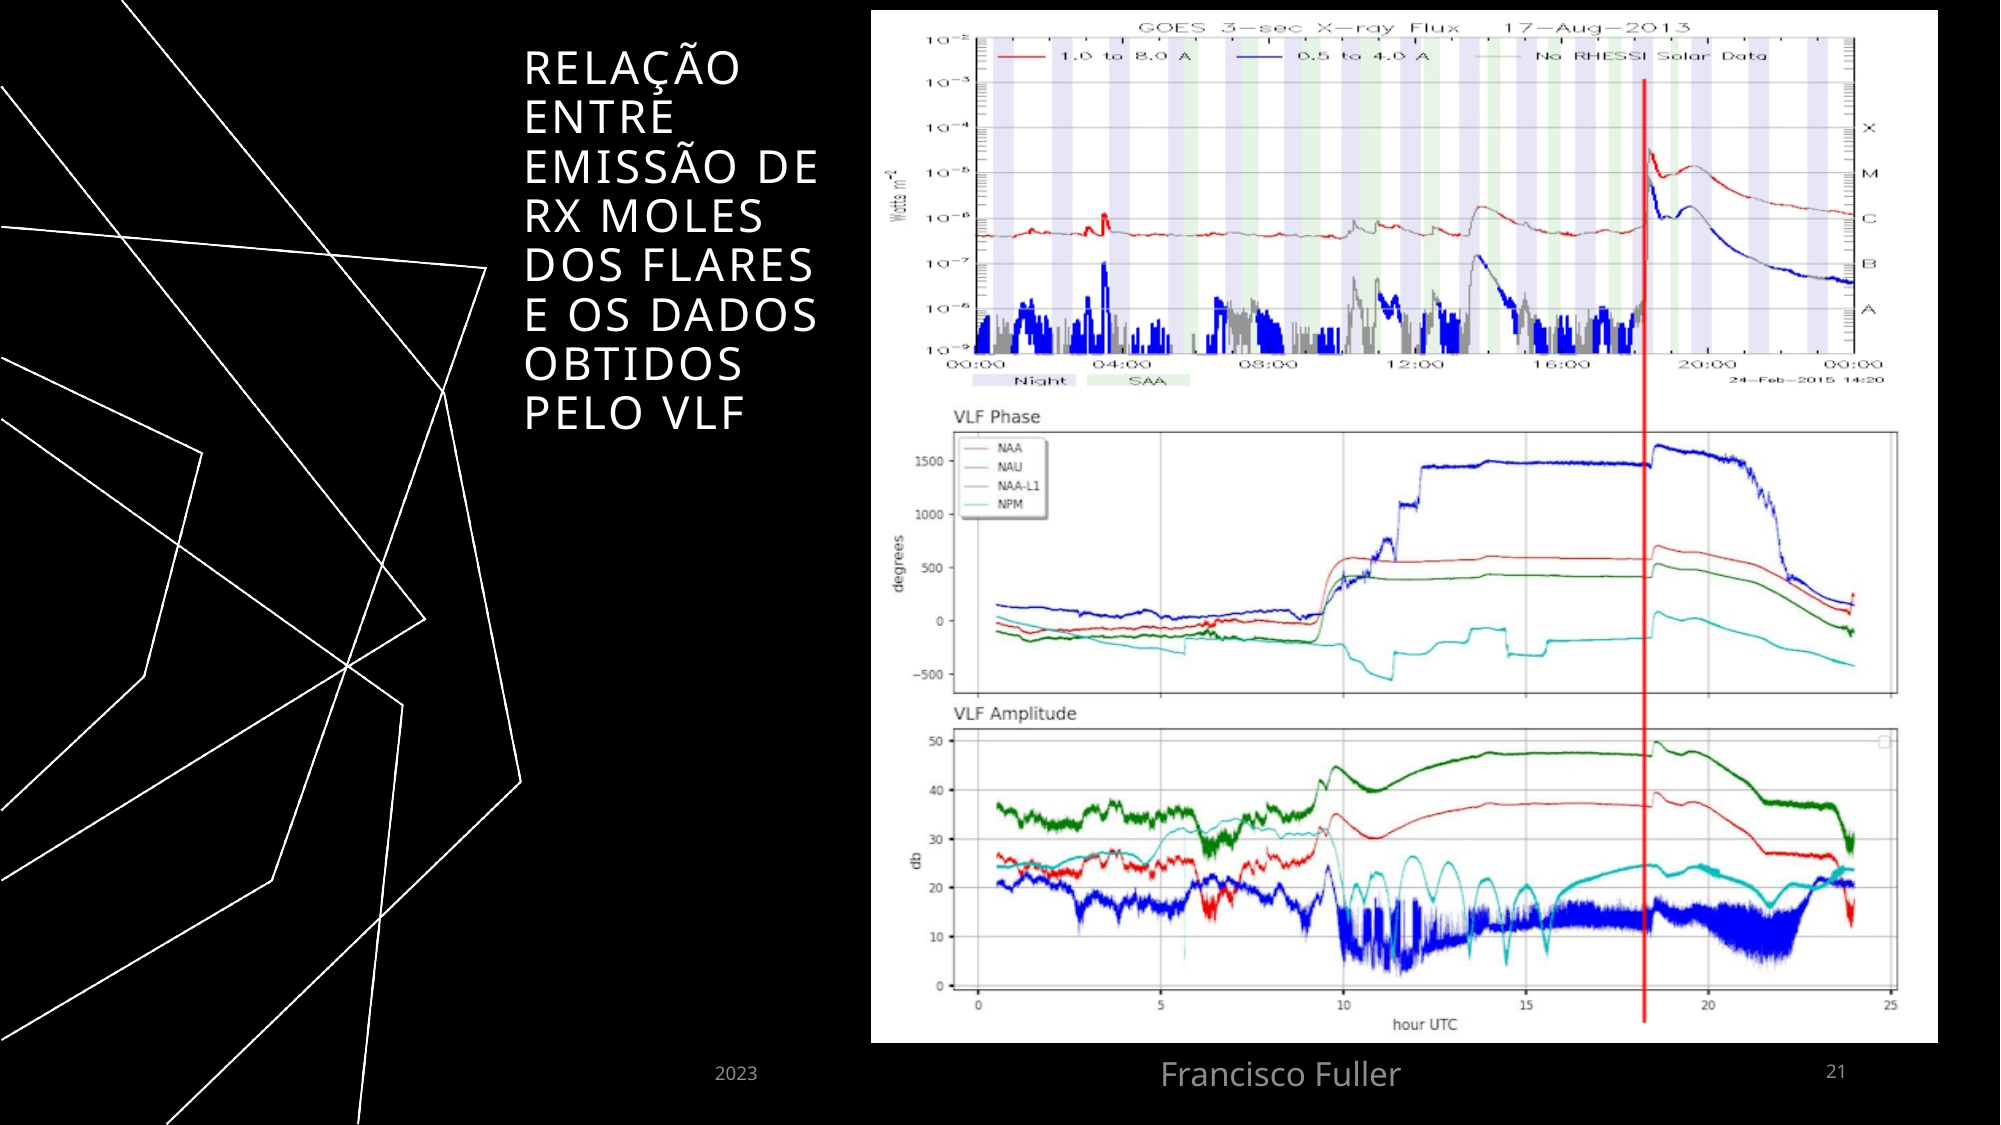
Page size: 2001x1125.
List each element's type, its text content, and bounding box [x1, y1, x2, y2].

slide_number 2023 [699, 1042, 992, 1103]
picture [0, 0, 522, 1125]
picture [870, 10, 1938, 1043]
slide_number 21 [1571, 1043, 1863, 1103]
footer Francisco Fuller [1062, 1043, 1500, 1103]
text_box Relação entre emissão de RX moles dos flares e os dados obtidos pelo VLF [508, 37, 846, 523]
